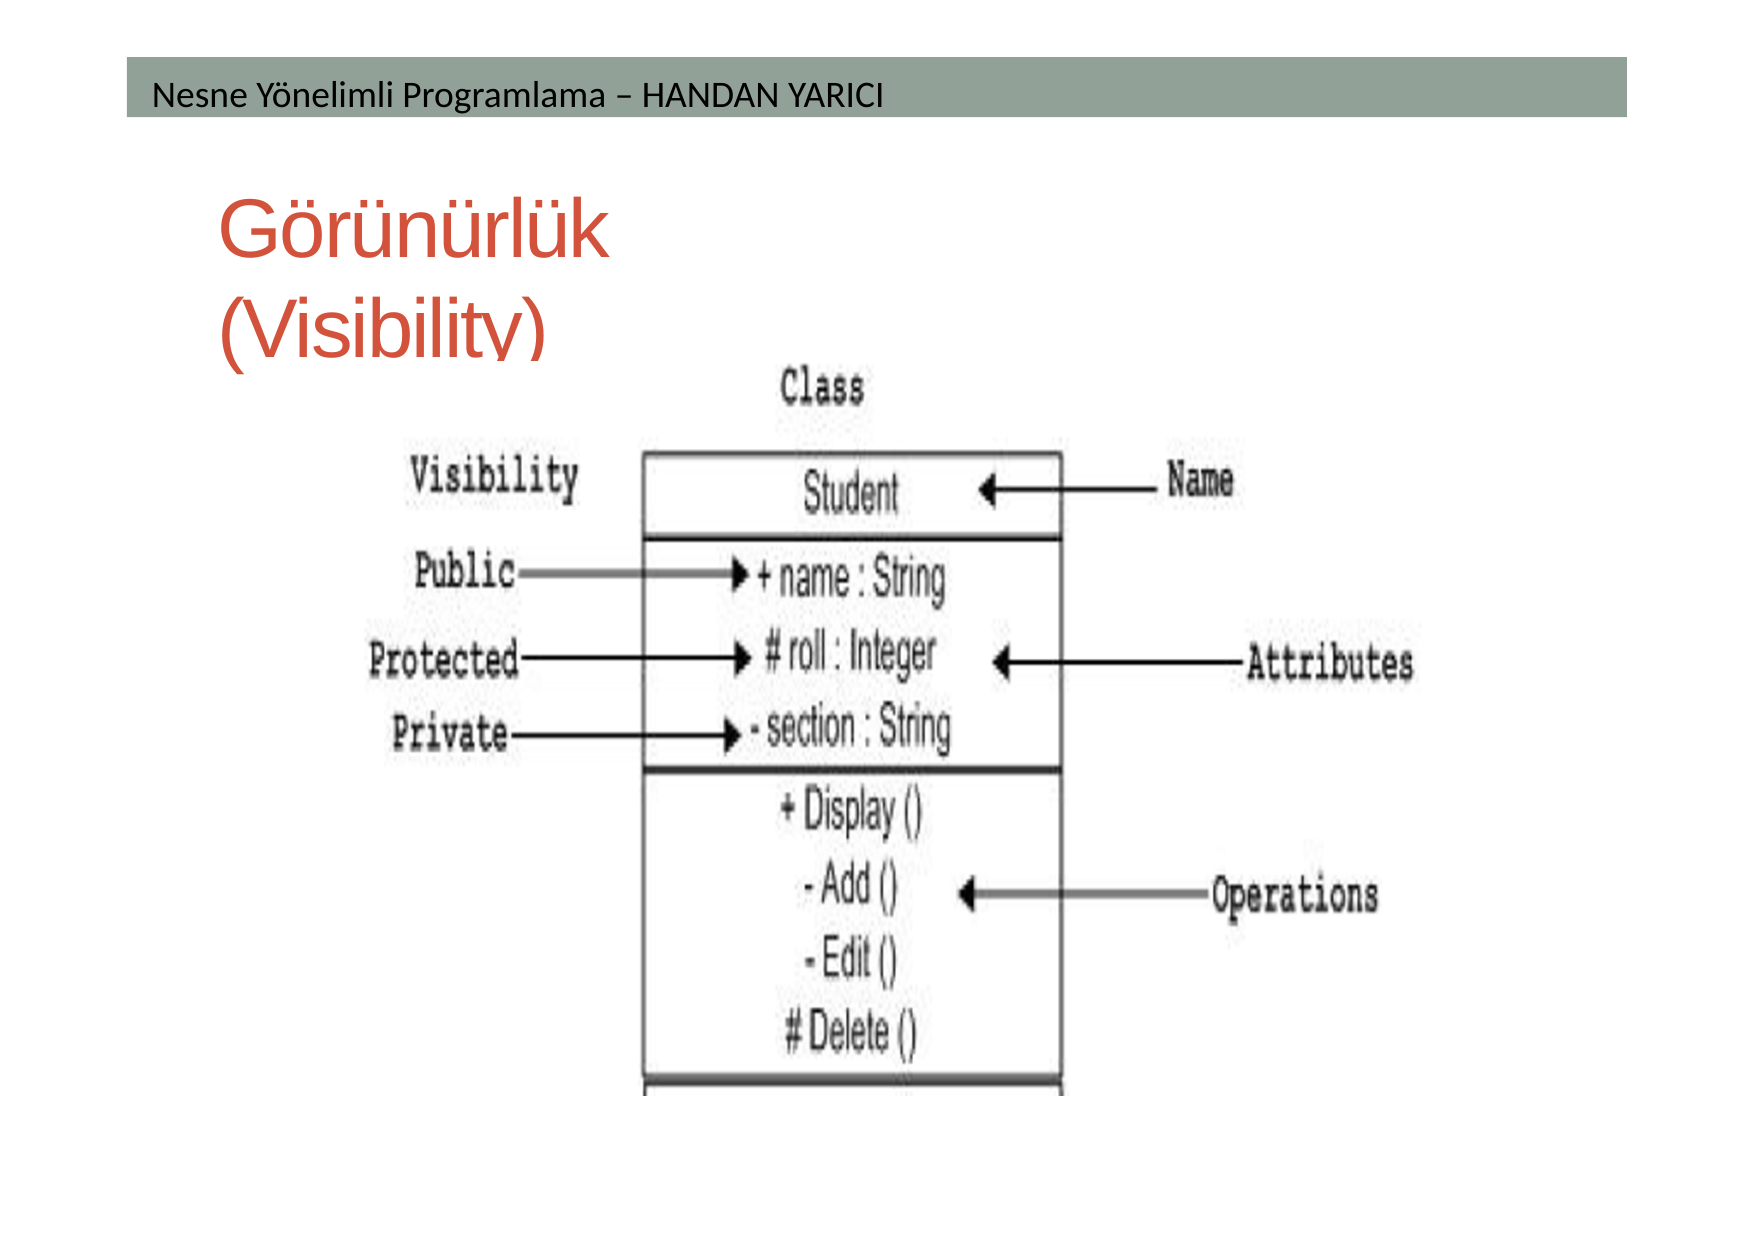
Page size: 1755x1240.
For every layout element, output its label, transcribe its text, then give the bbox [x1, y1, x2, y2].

title Görünürlük (Visibility) [215, 171, 965, 381]
text_box [363, 361, 1422, 1096]
text_box Nesne Yönelimli Programlama – HANDAN YARICI [137, 62, 901, 123]
